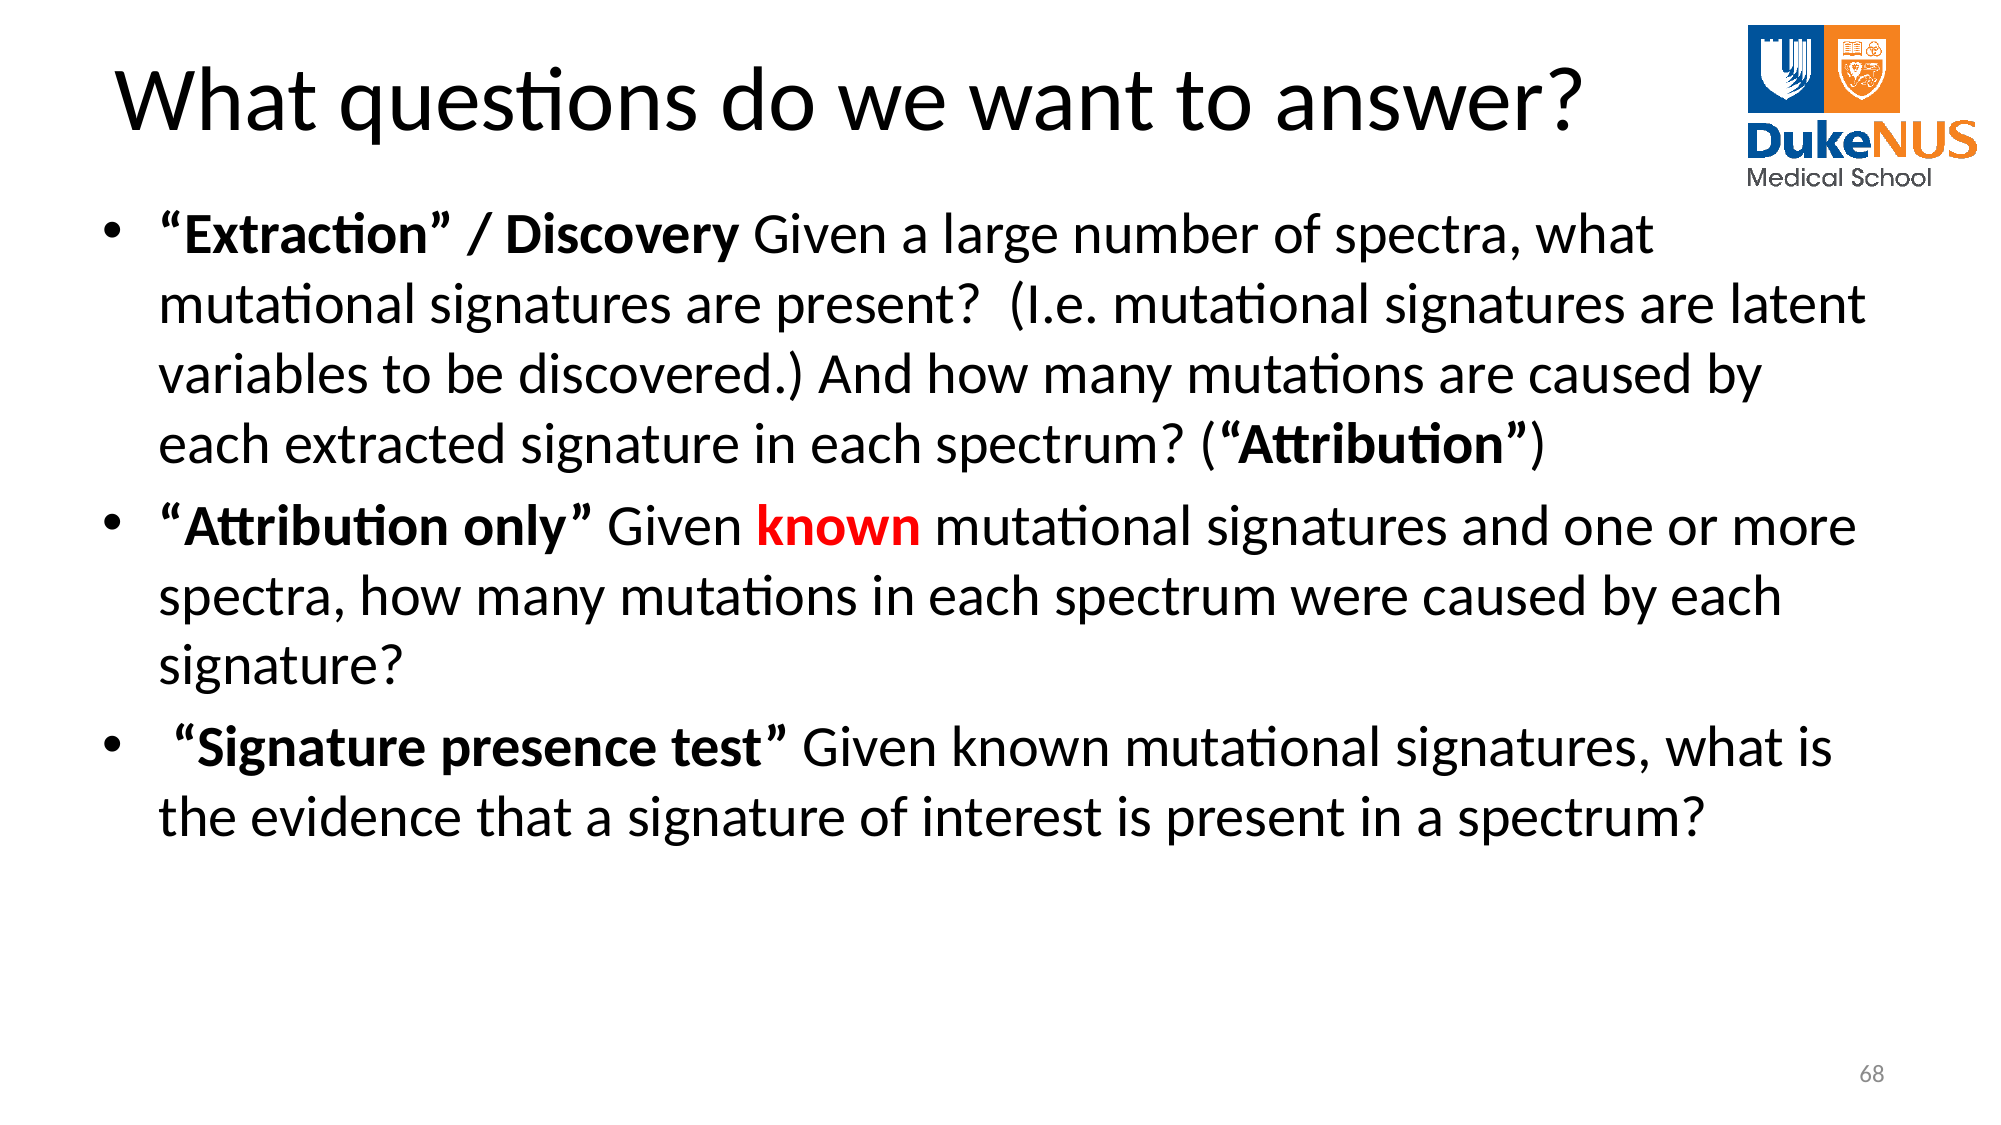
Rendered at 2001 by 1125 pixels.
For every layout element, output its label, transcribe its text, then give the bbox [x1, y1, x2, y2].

title What questions do we want to answer? [99, 24, 1900, 163]
picture [1737, 12, 1978, 189]
list “Extraction” / Discovery Given a large number of spectra, what mutational signatures are present? (I.e. mutational signatures are latent variables to be discovered.) And how many mutations are caused by each extracted signature in each spectrum? (“Attribution”) “Attribution only” Given known mutational signatures and one or more spectra, how many mutations in each spectrum were caused by each signature? “Signature presence test” Given known mutational signatures, what is the evidence that a signature of interest is present in a spectrum? [87, 187, 1888, 1000]
slide_number 68 [1433, 1042, 1900, 1103]
